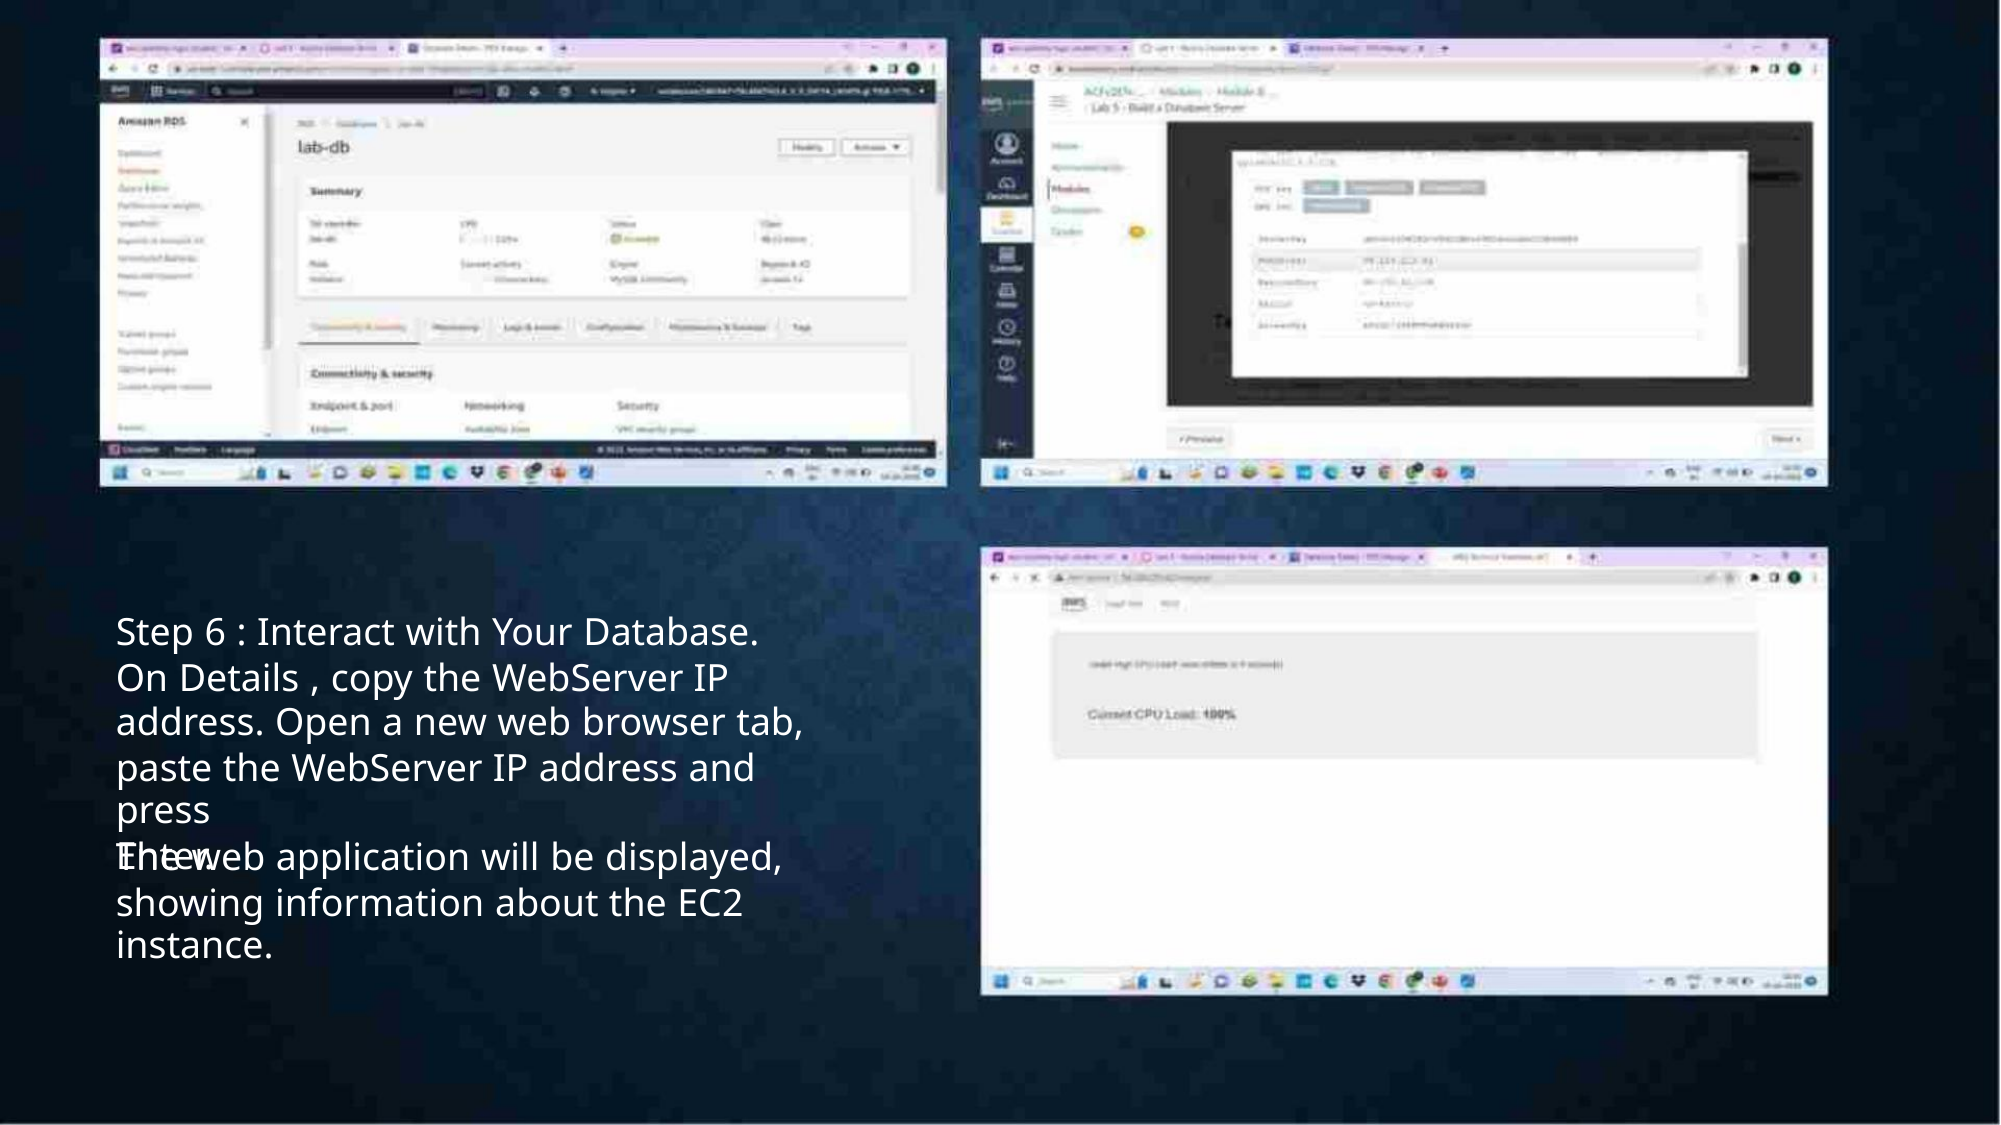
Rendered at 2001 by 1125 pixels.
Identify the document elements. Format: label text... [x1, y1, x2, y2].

text_box [0, 0, 2000, 1125]
text_box The web application will be displayed, showing information about the EC2 instance. [115, 836, 885, 966]
text_box Step 6 : Interact with Your Database. On Details , copy the WebServer IP address. Open a new web browser tab, paste the WebServer IP address and press Enter. [115, 611, 857, 836]
